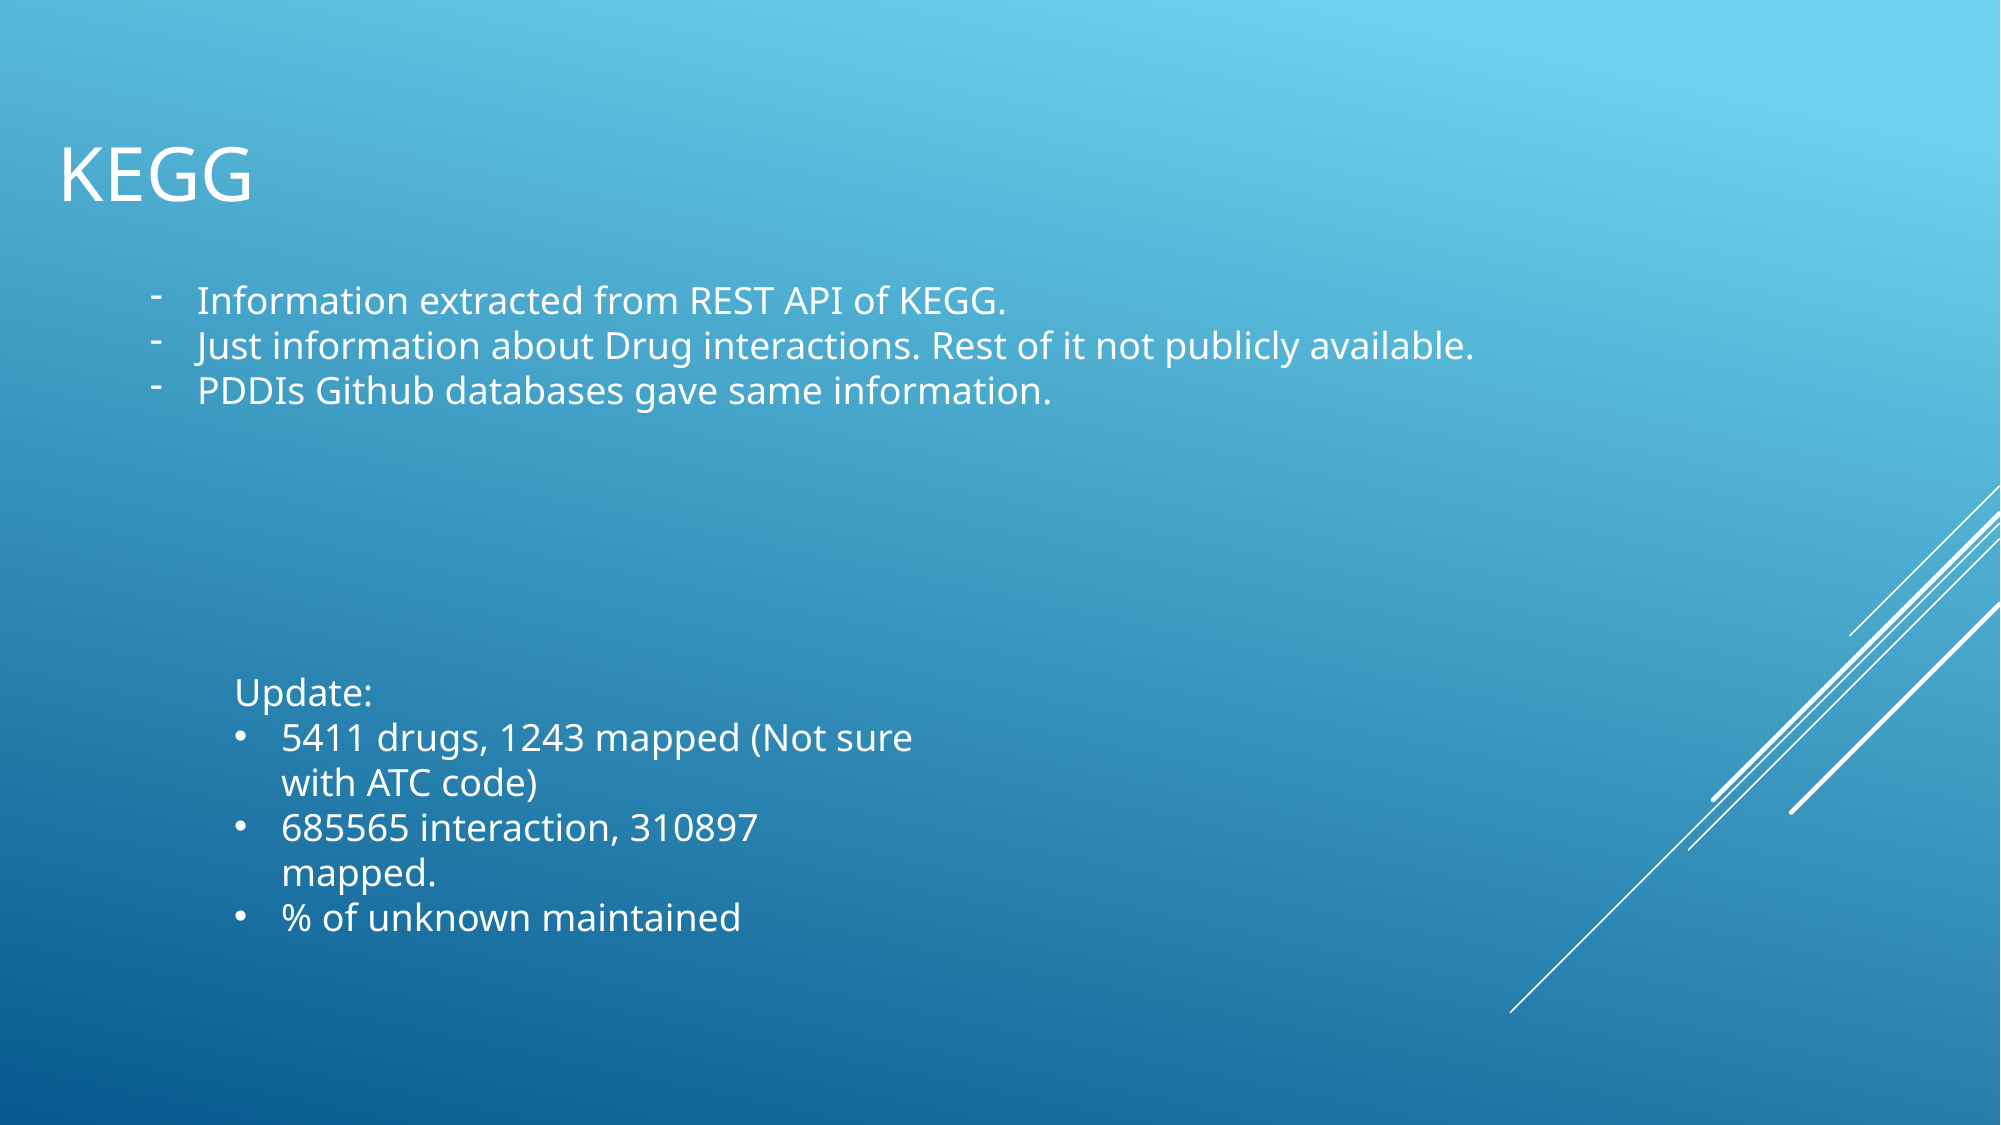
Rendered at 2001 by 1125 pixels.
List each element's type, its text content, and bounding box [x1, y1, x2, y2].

text_box Information extracted from REST API of KEGG. Just information about Drug interactions. Rest of it not publicly available. PDDIs Github databases gave same information. [135, 269, 1783, 419]
text_box Update: 5411 drugs, 1243 mapped (Not sure with ATC code) 685565 interaction, 310897 mapped. % of unknown maintained [219, 661, 937, 946]
title KEGG [42, 47, 1443, 295]
